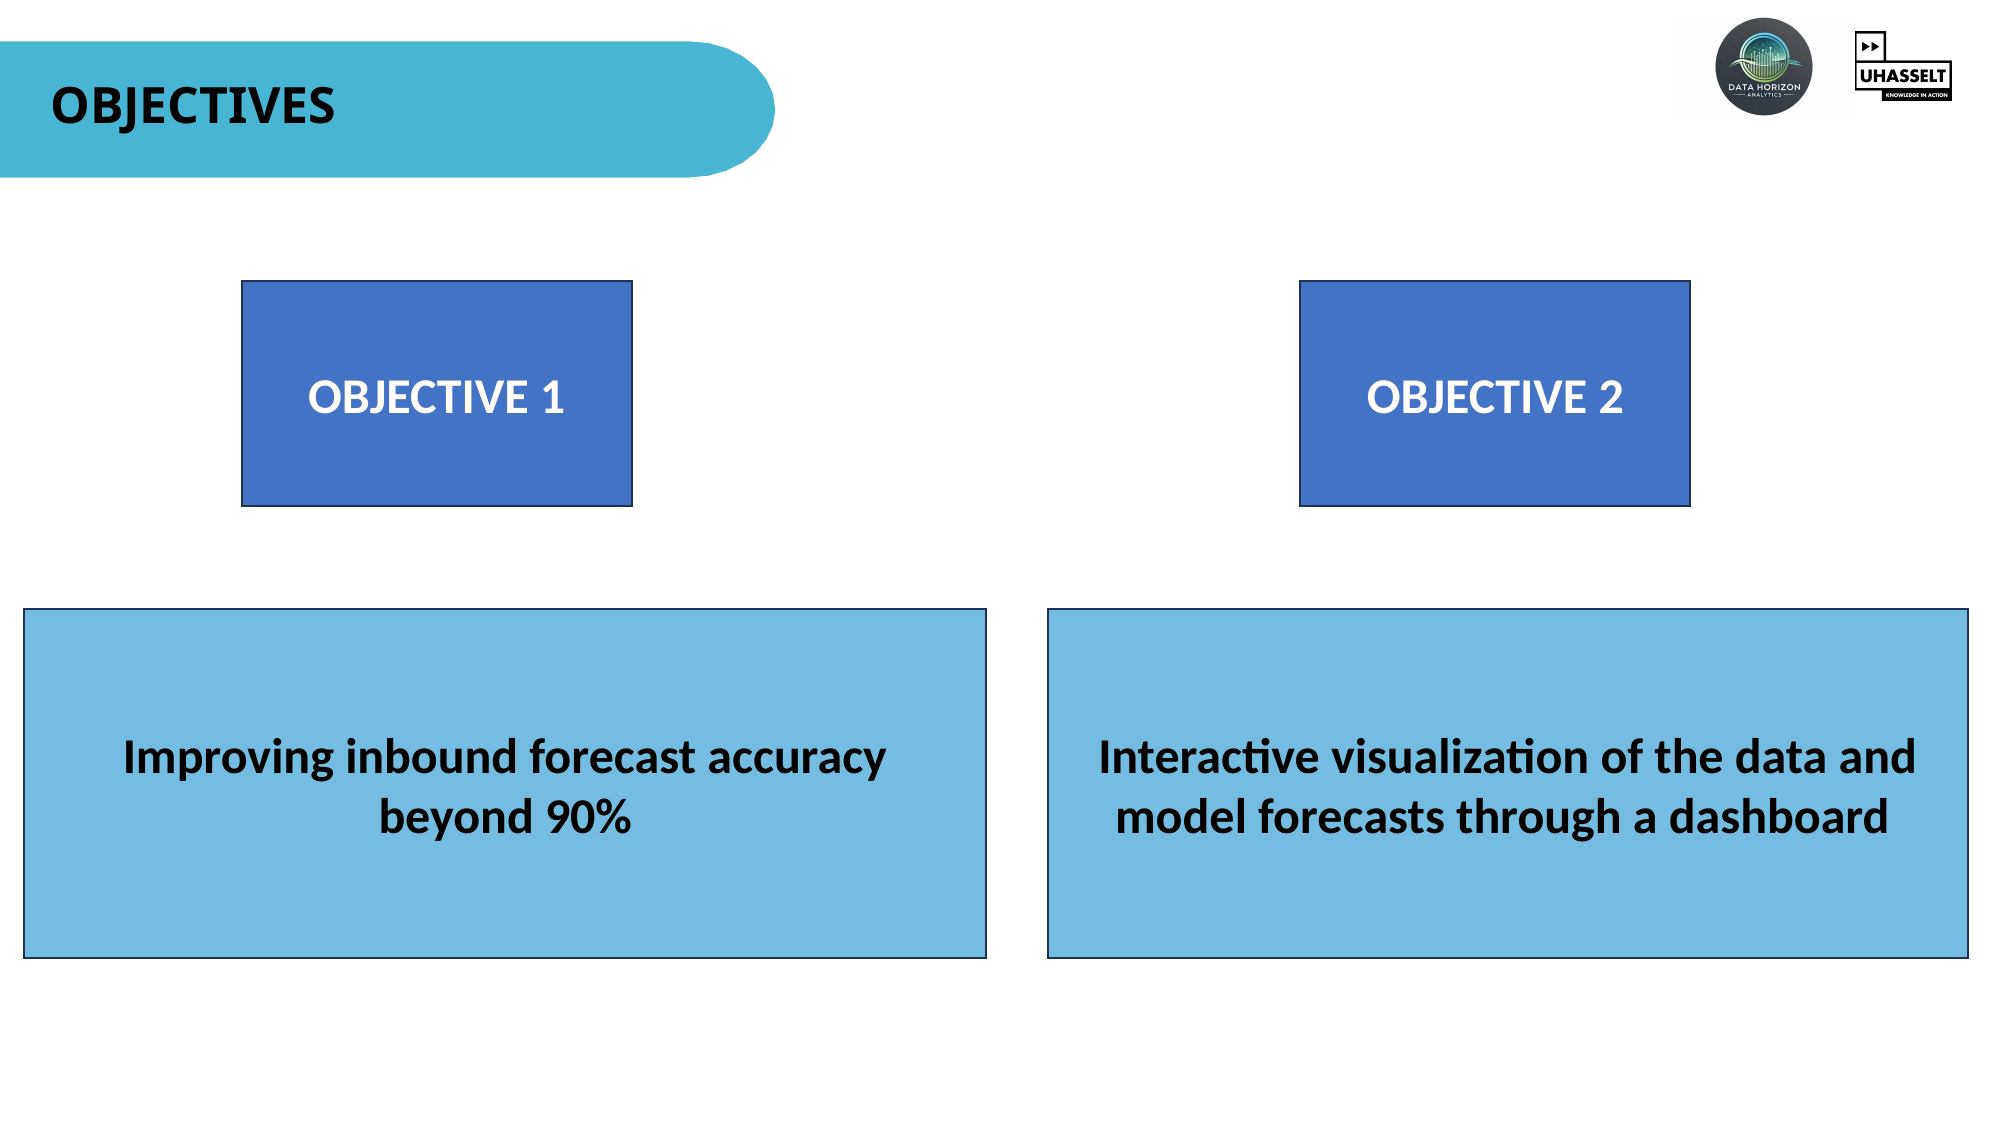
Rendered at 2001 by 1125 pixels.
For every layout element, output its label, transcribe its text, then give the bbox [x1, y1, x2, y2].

picture [1673, 15, 1952, 118]
text_box Interactive visualization of the data and model forecasts through a dashboard [1047, 608, 1969, 959]
text_box OBJECTIVE 1 [241, 280, 633, 507]
text_box Improving inbound forecast accuracy beyond 90% [23, 608, 987, 959]
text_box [0, 41, 776, 178]
text_box OBJECTIVE 2 [1299, 280, 1691, 507]
